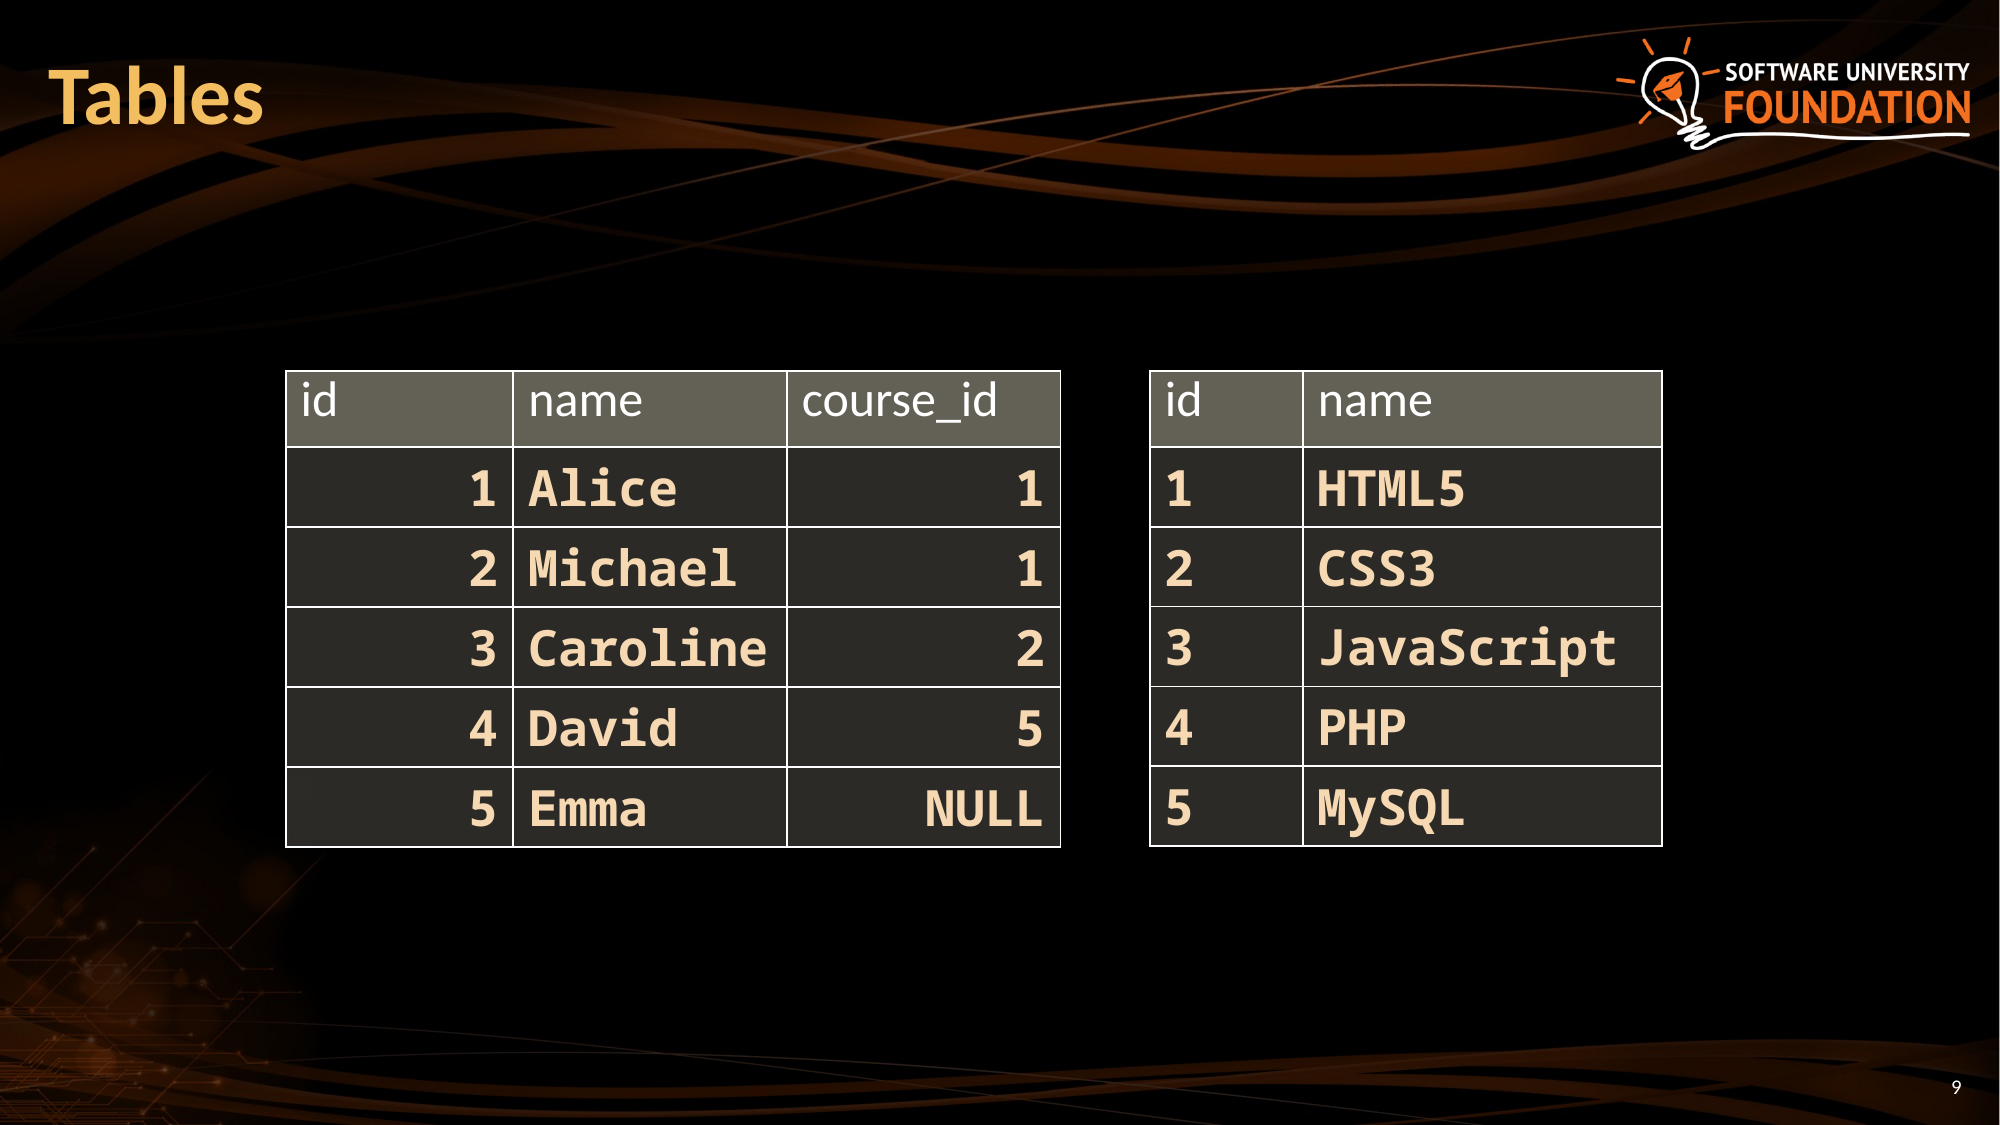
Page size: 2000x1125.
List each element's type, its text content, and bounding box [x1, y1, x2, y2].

table_cell 4 [1151, 687, 1302, 765]
table_header name [1304, 372, 1661, 446]
table_cell David [514, 688, 786, 766]
picture [0, 0, 2000, 1125]
table_header id [1151, 372, 1302, 446]
table_cell NULL [788, 768, 1060, 846]
table_cell Emma [514, 768, 786, 846]
table_cell 4 [287, 688, 512, 766]
table_cell 1 [1151, 448, 1302, 526]
table_header course_id [788, 372, 1060, 446]
slide_number 9 [1897, 1070, 1968, 1103]
table_cell Michael [514, 528, 786, 606]
table_cell MySQL [1304, 767, 1661, 845]
table_cell 5 [1151, 767, 1302, 845]
table_cell 2 [287, 528, 512, 606]
title Tables [30, 6, 1602, 189]
table_cell 5 [788, 688, 1060, 766]
table_cell 1 [788, 528, 1060, 606]
table_cell JavaScript [1304, 607, 1661, 686]
table_cell Caroline [514, 608, 786, 686]
table_cell 5 [287, 768, 512, 846]
table_cell 1 [788, 448, 1060, 526]
table_header id [287, 372, 512, 446]
table_cell 2 [1151, 528, 1302, 606]
table_cell 1 [287, 448, 512, 526]
table_cell PHP [1304, 687, 1661, 765]
list [31, 188, 1968, 1103]
table_cell 2 [788, 608, 1060, 686]
table_cell 3 [1151, 607, 1302, 686]
table_cell 3 [287, 608, 512, 686]
table_header name [514, 372, 786, 446]
table_cell Alice [514, 448, 786, 526]
table_cell HTML5 [1304, 448, 1661, 526]
table_cell CSS3 [1304, 528, 1661, 606]
